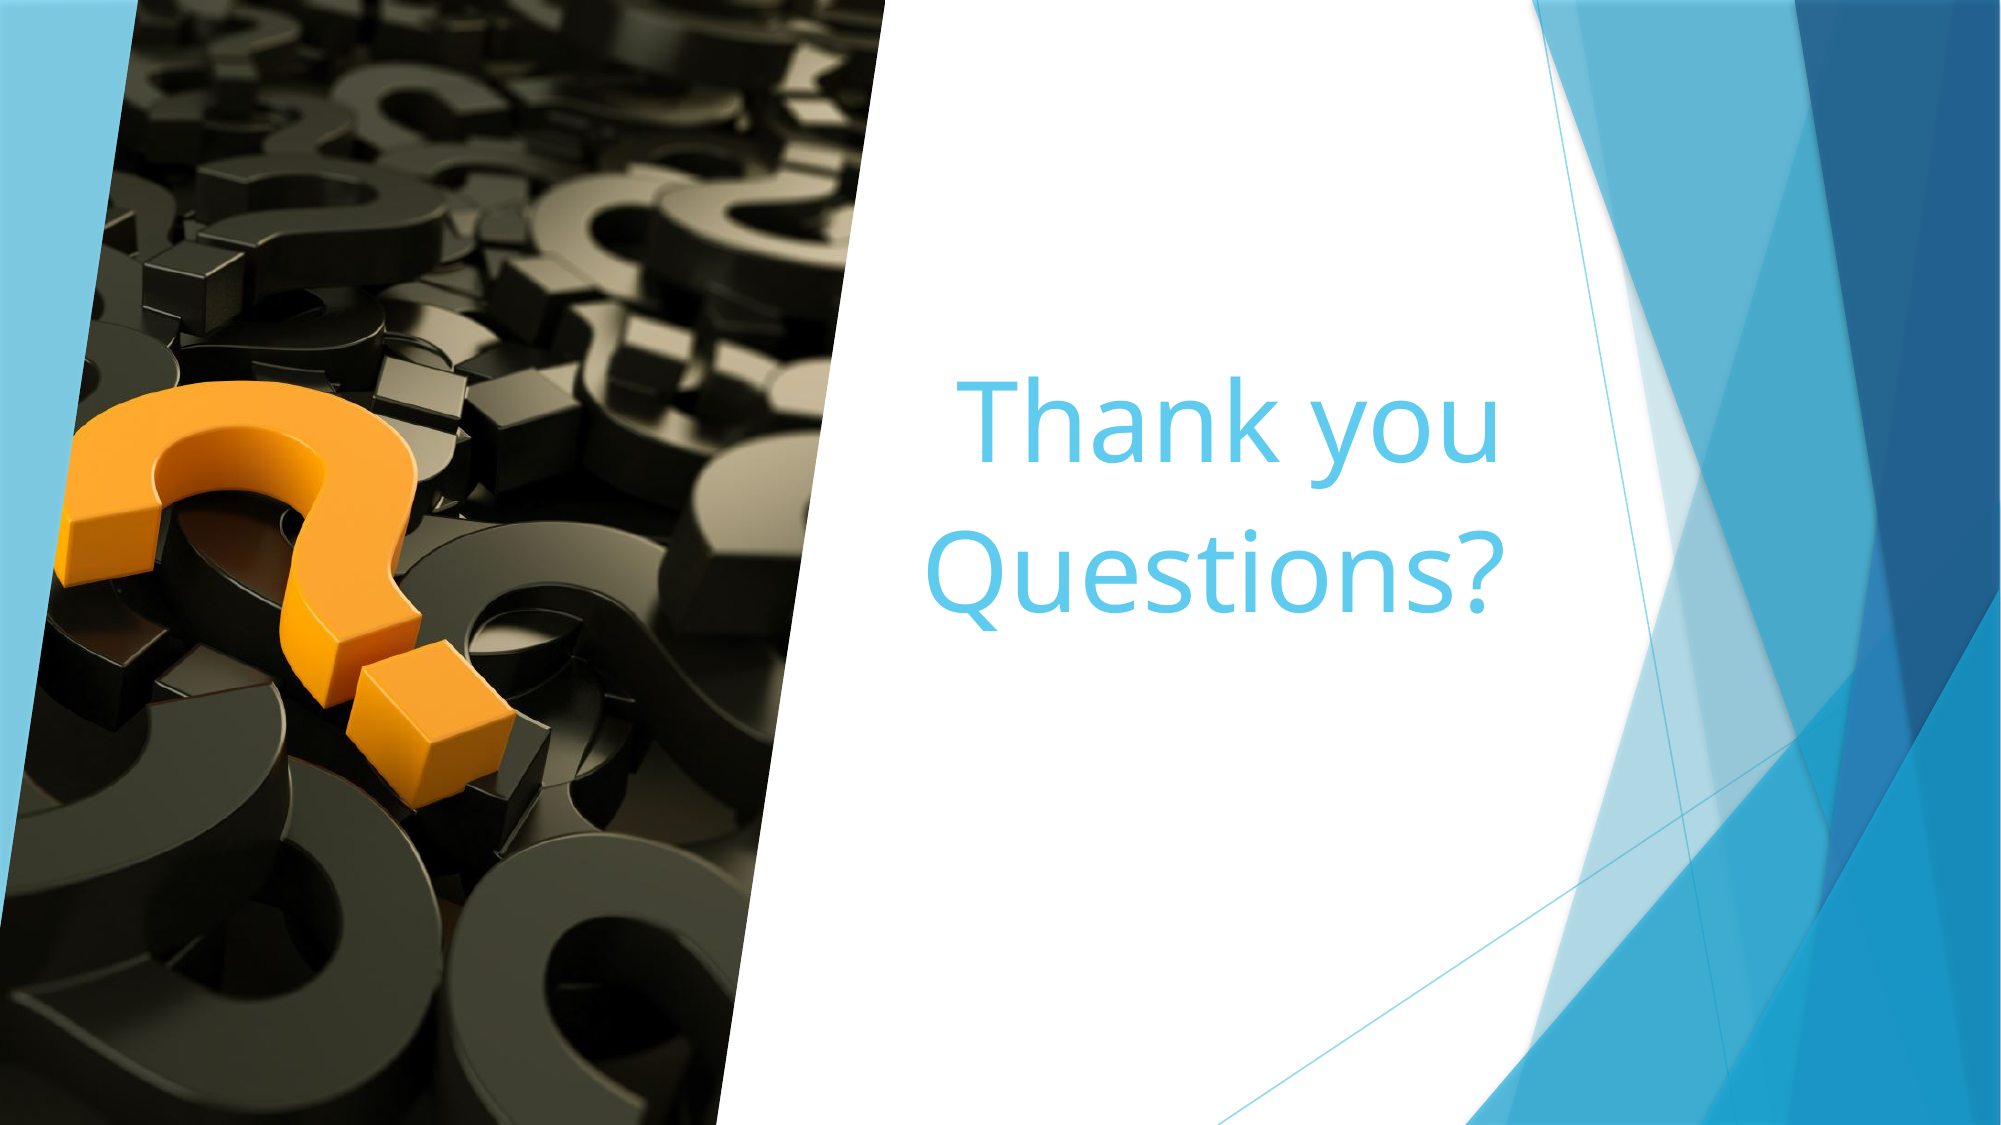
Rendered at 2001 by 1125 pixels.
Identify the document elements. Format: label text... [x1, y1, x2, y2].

text_box Questions? [890, 492, 1522, 673]
title Thank you [890, 336, 1521, 492]
picture [0, 0, 886, 1125]
